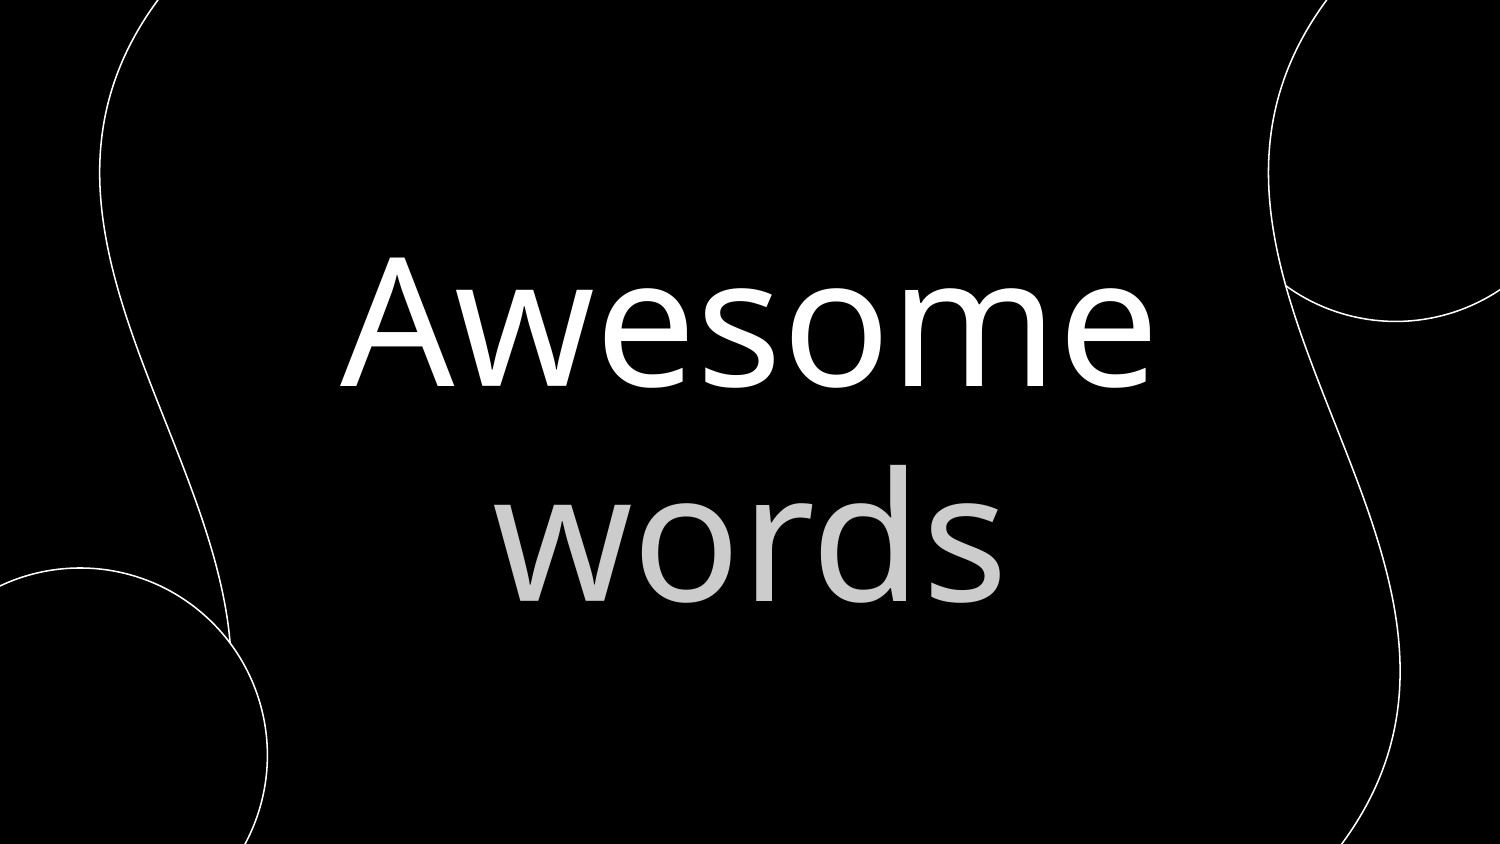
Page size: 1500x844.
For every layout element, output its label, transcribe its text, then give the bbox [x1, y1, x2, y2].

title Awesome words [111, 193, 1388, 651]
